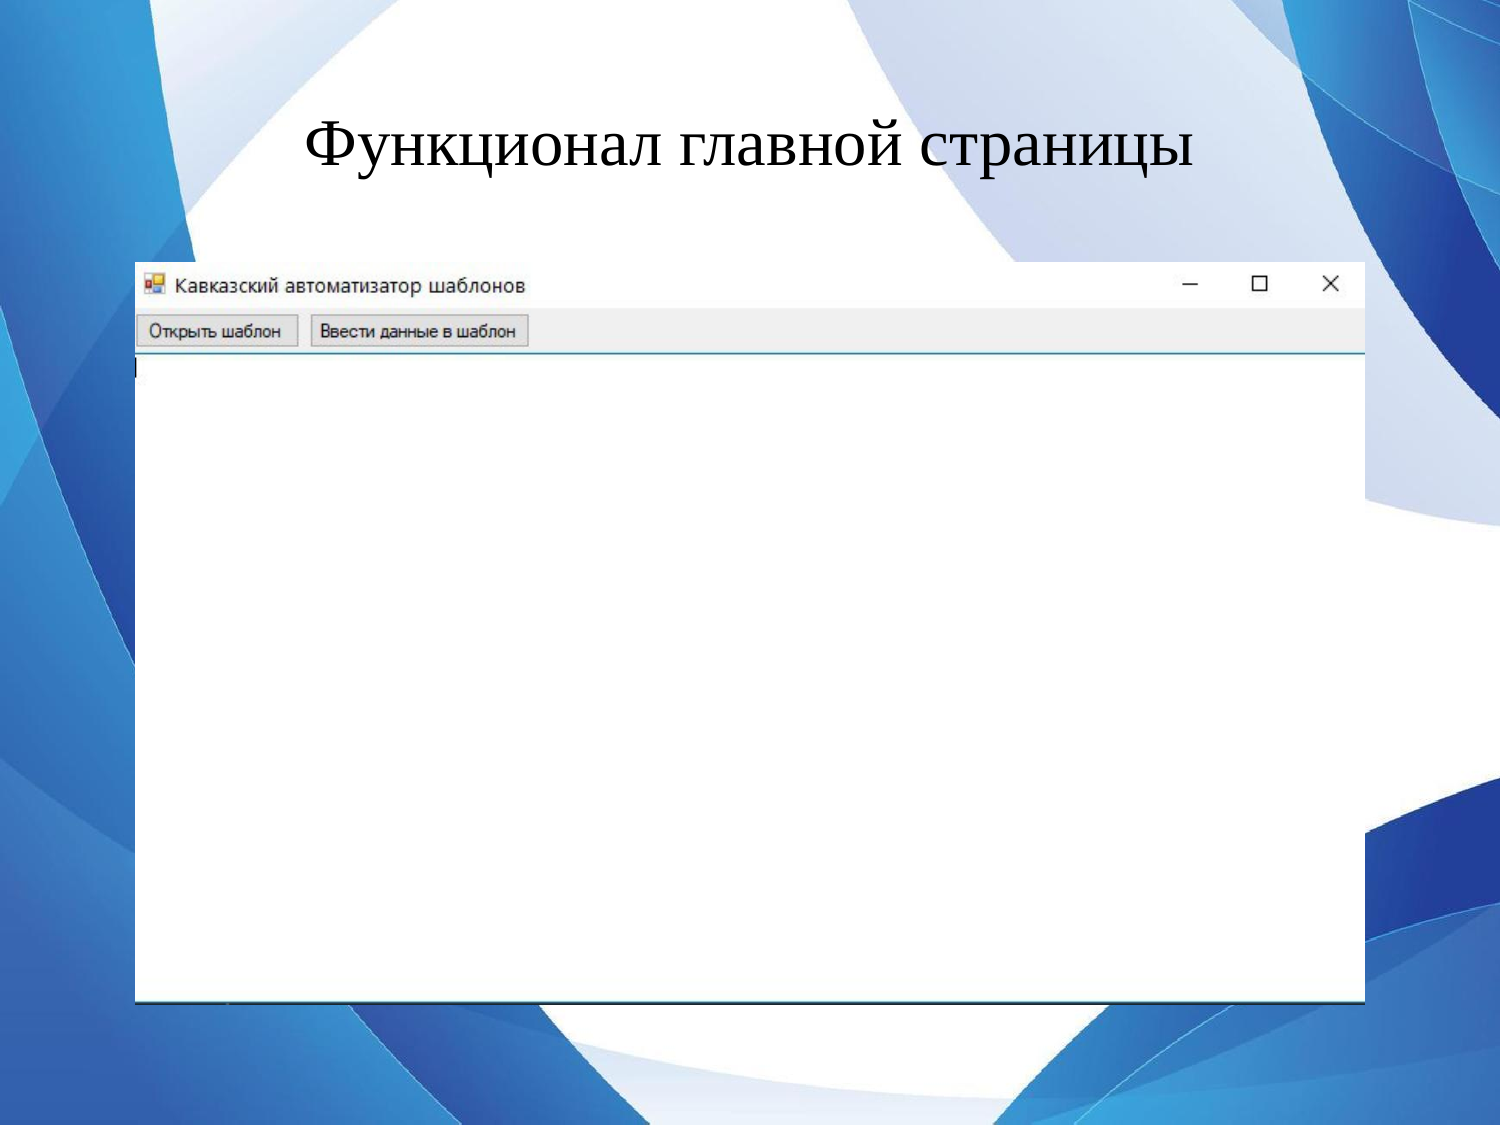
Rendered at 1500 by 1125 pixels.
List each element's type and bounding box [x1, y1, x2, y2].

list [135, 262, 1365, 1006]
picture [0, 0, 1500, 1125]
